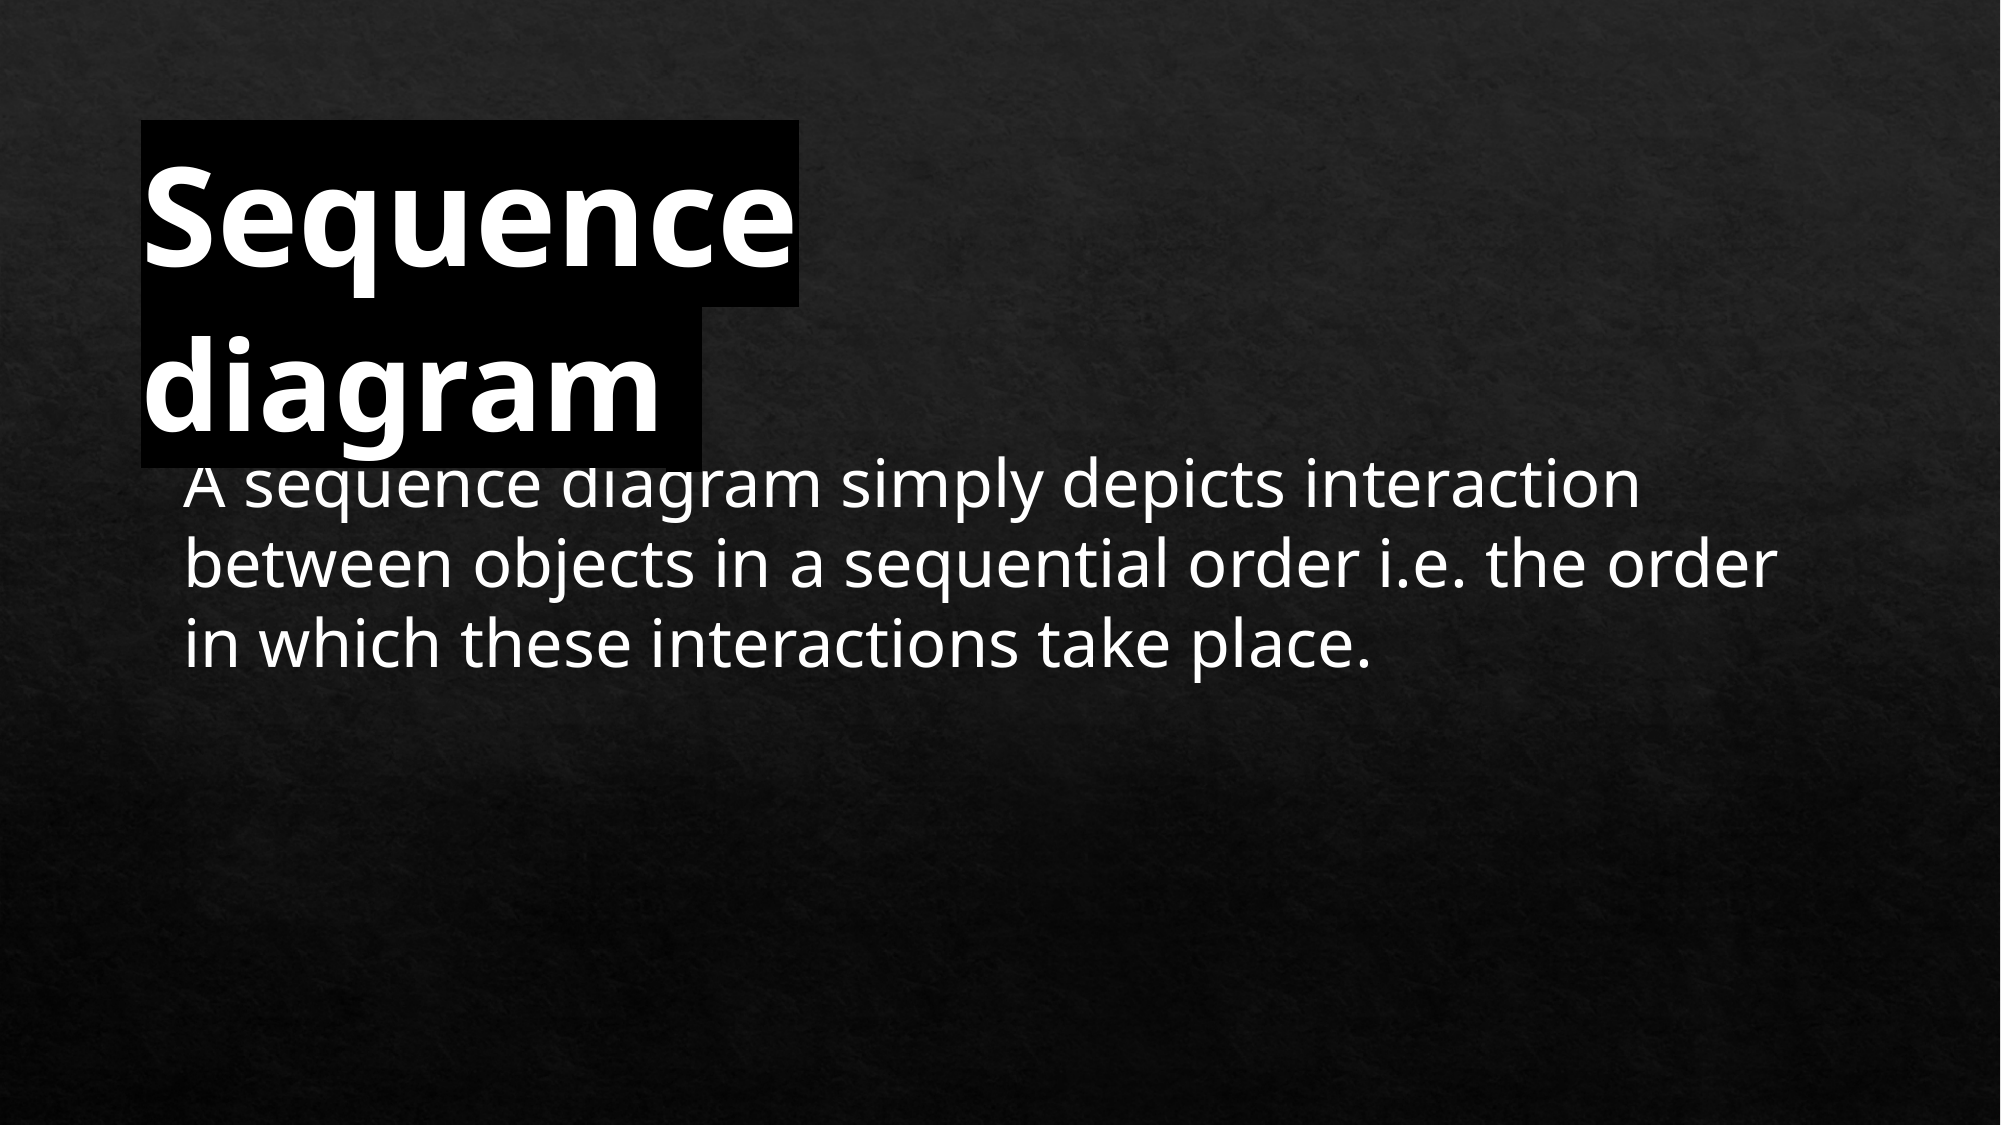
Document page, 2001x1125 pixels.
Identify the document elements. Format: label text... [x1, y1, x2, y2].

text_box Sequence diagram [126, 121, 1329, 467]
text_box A sequence diagram simply depicts interaction between objects in a sequential order i.e. the order in which these interactions take place. [168, 433, 1800, 689]
